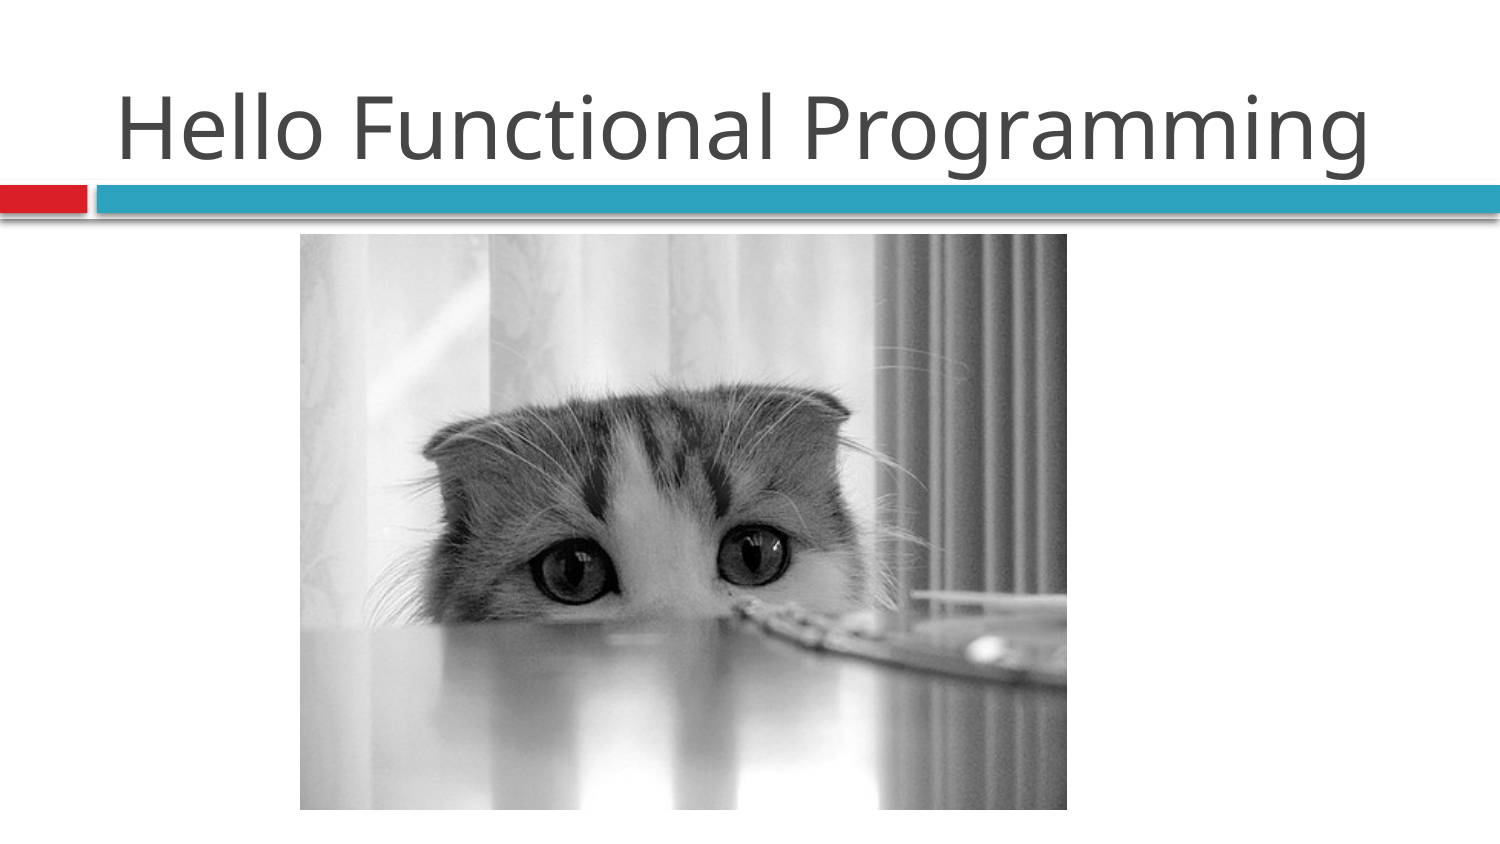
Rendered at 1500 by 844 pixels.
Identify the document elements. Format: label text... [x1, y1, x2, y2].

title Hello Functional Programming [99, 19, 1438, 185]
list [299, 234, 1067, 810]
